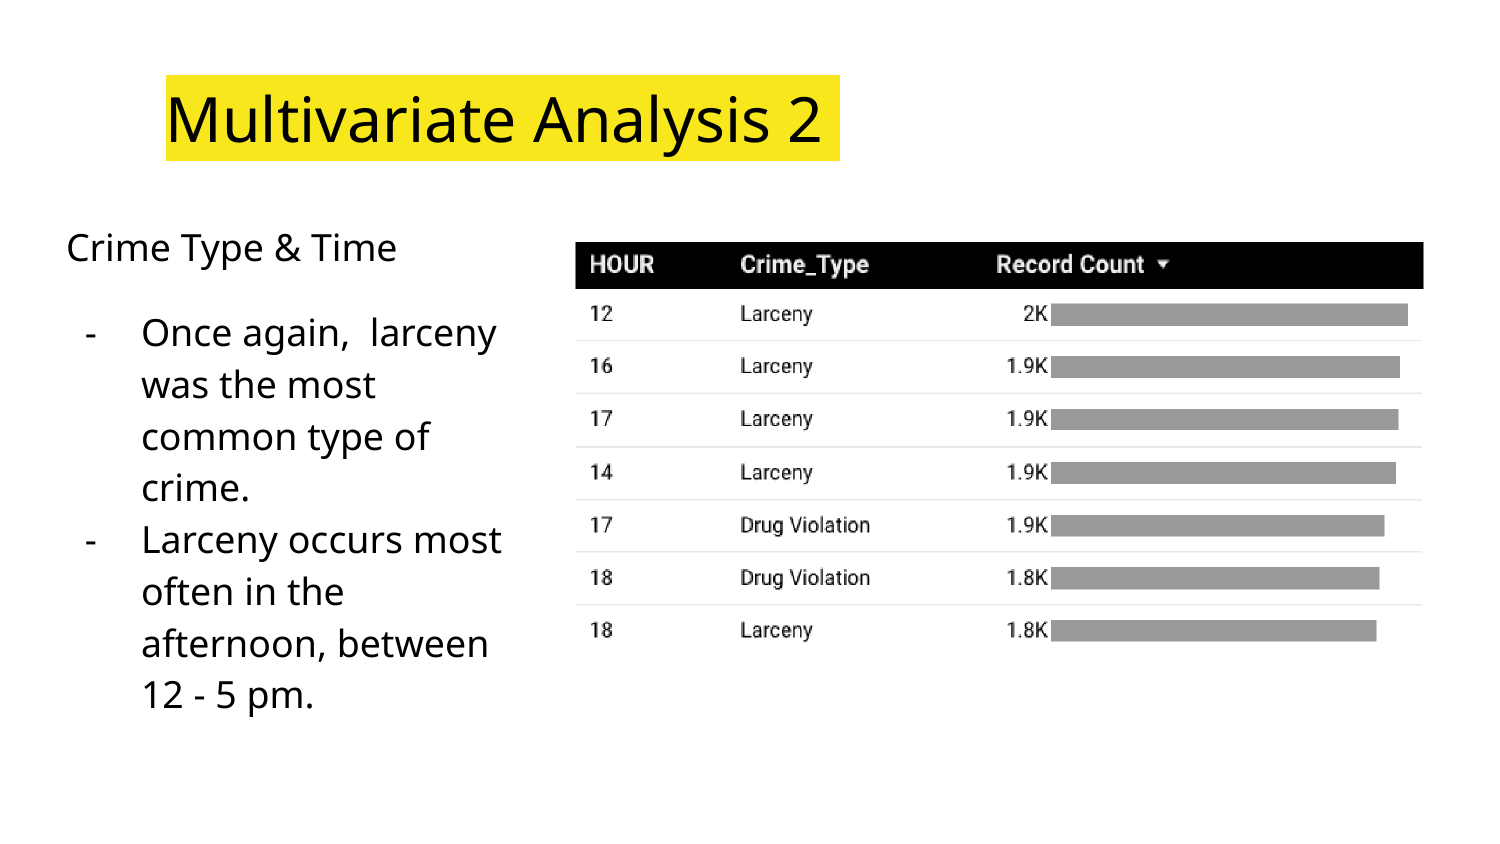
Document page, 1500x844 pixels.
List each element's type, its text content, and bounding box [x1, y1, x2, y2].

title Multivariate Analysis 2 [150, 64, 1355, 215]
list Crime Type & Time Once again, larceny was the most common type of crime. Larceny occurs most often in the afternoon, between 12 - 5 pm. [51, 202, 541, 746]
picture [565, 235, 1432, 650]
